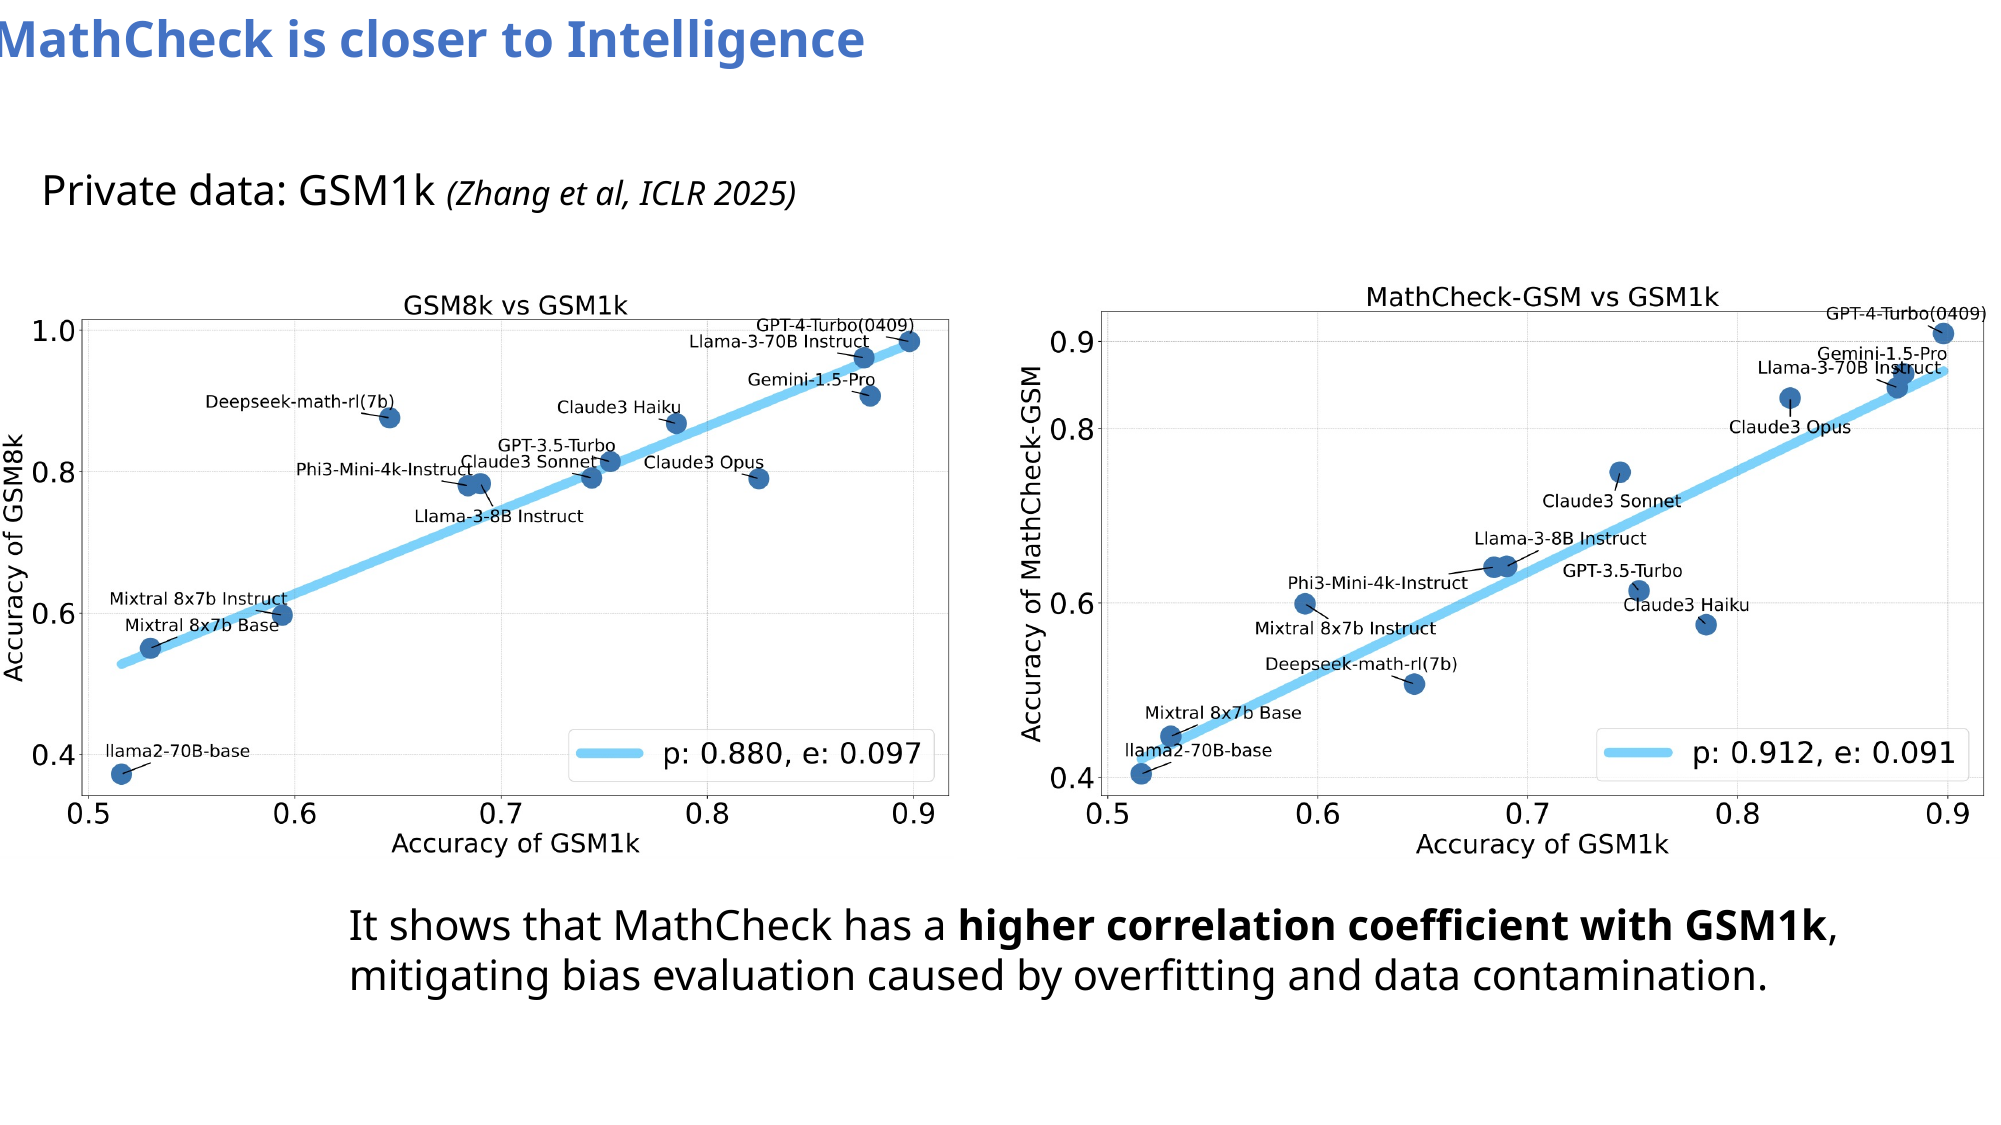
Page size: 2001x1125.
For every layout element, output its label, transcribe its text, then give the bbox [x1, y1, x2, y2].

text_box Private data: GSM1k (Zhang et al, ICLR 2025) [26, 156, 821, 222]
text_box It shows that MathCheck has a higher correlation coefficient with GSM1k, mitigating bias evaluation caused by overfitting and data contamination. [334, 891, 1904, 1007]
picture [1017, 279, 2000, 859]
picture [0, 281, 954, 859]
text_box MathCheck is closer to Intelligence [0, 0, 881, 75]
